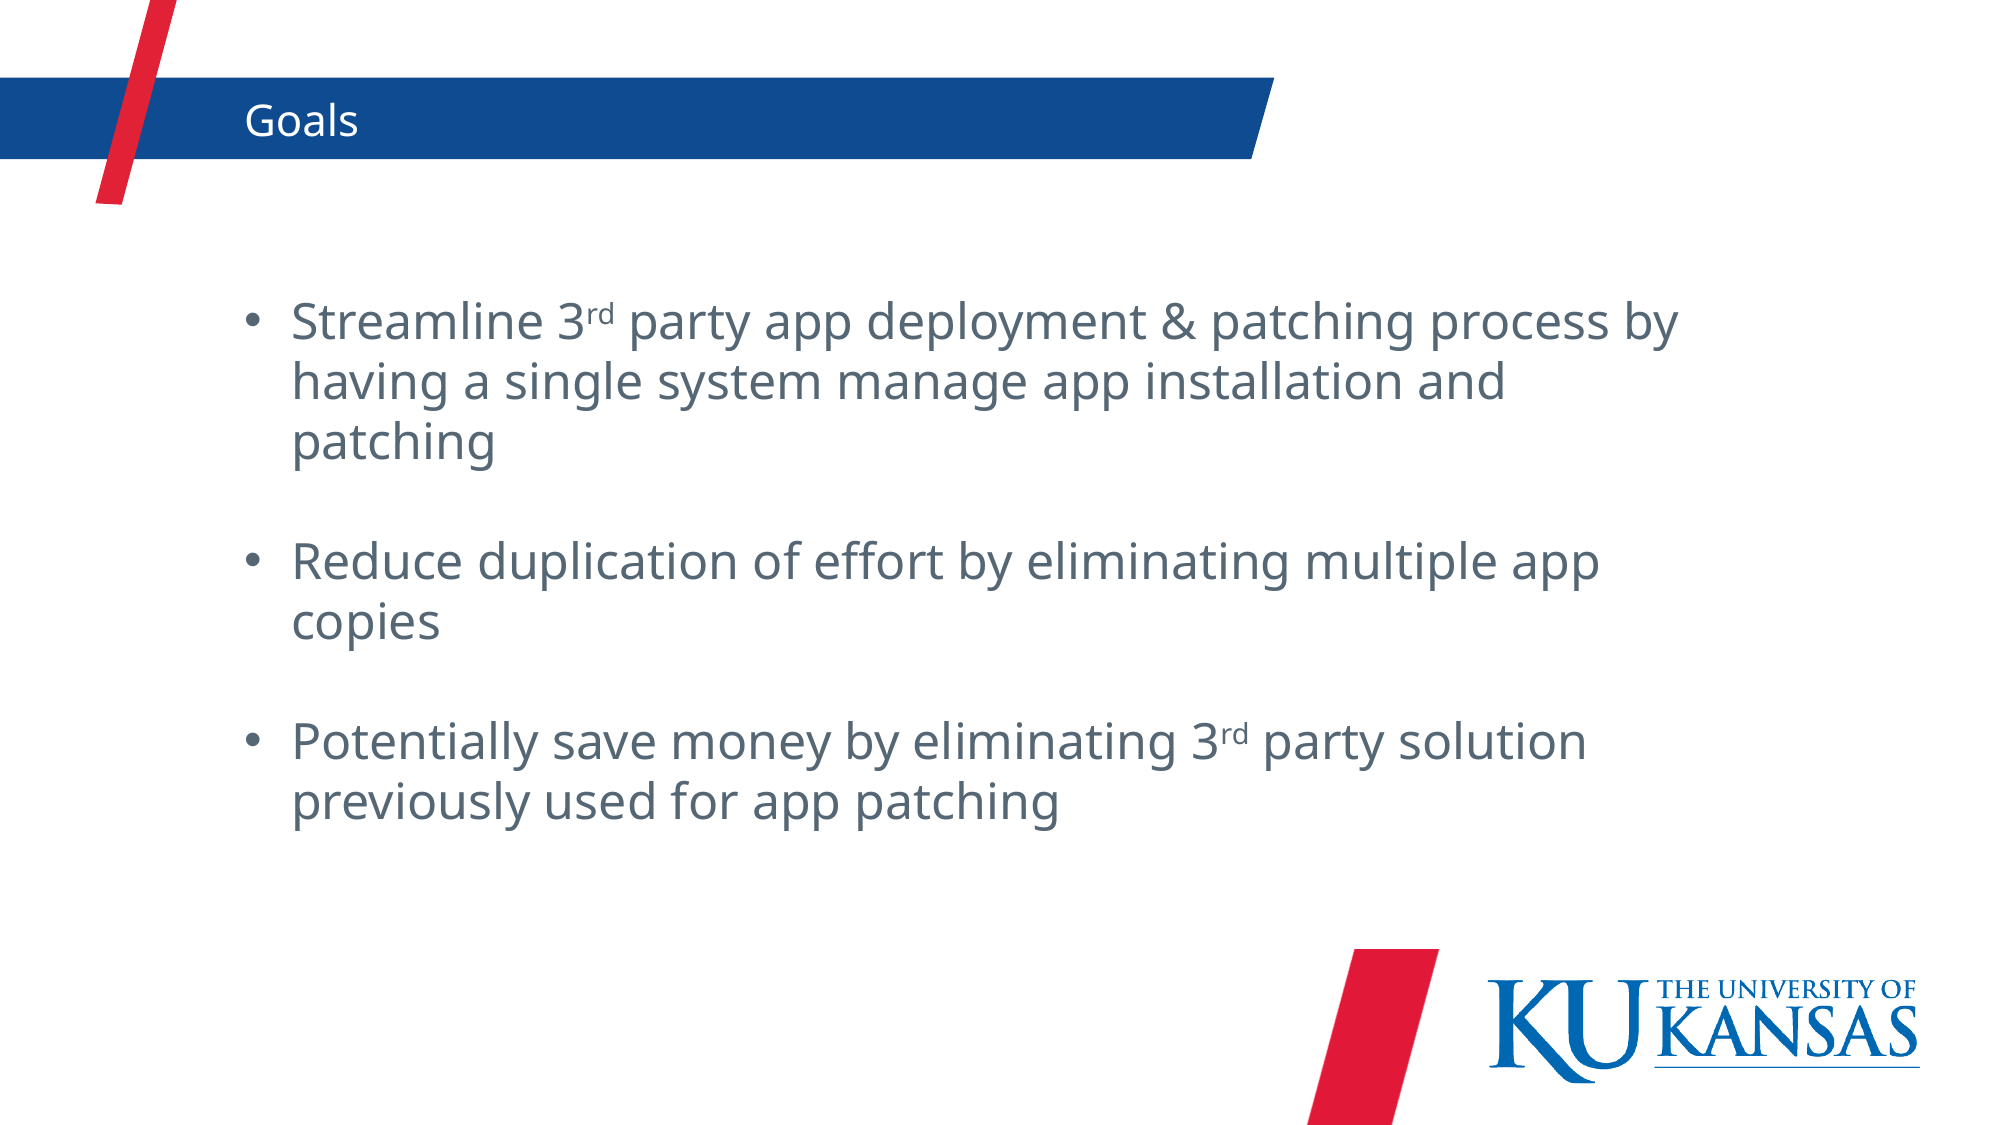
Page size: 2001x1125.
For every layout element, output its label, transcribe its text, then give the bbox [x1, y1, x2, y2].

picture [1205, 947, 1928, 1125]
text_box Goals [229, 85, 1275, 153]
text_box Streamline 3rd party app deployment & patching process by having a single system manage app installation and patching Reduce duplication of effort by eliminating multiple app copies Potentially save money by eliminating 3rd party solution previously used for app patching [229, 282, 1715, 837]
